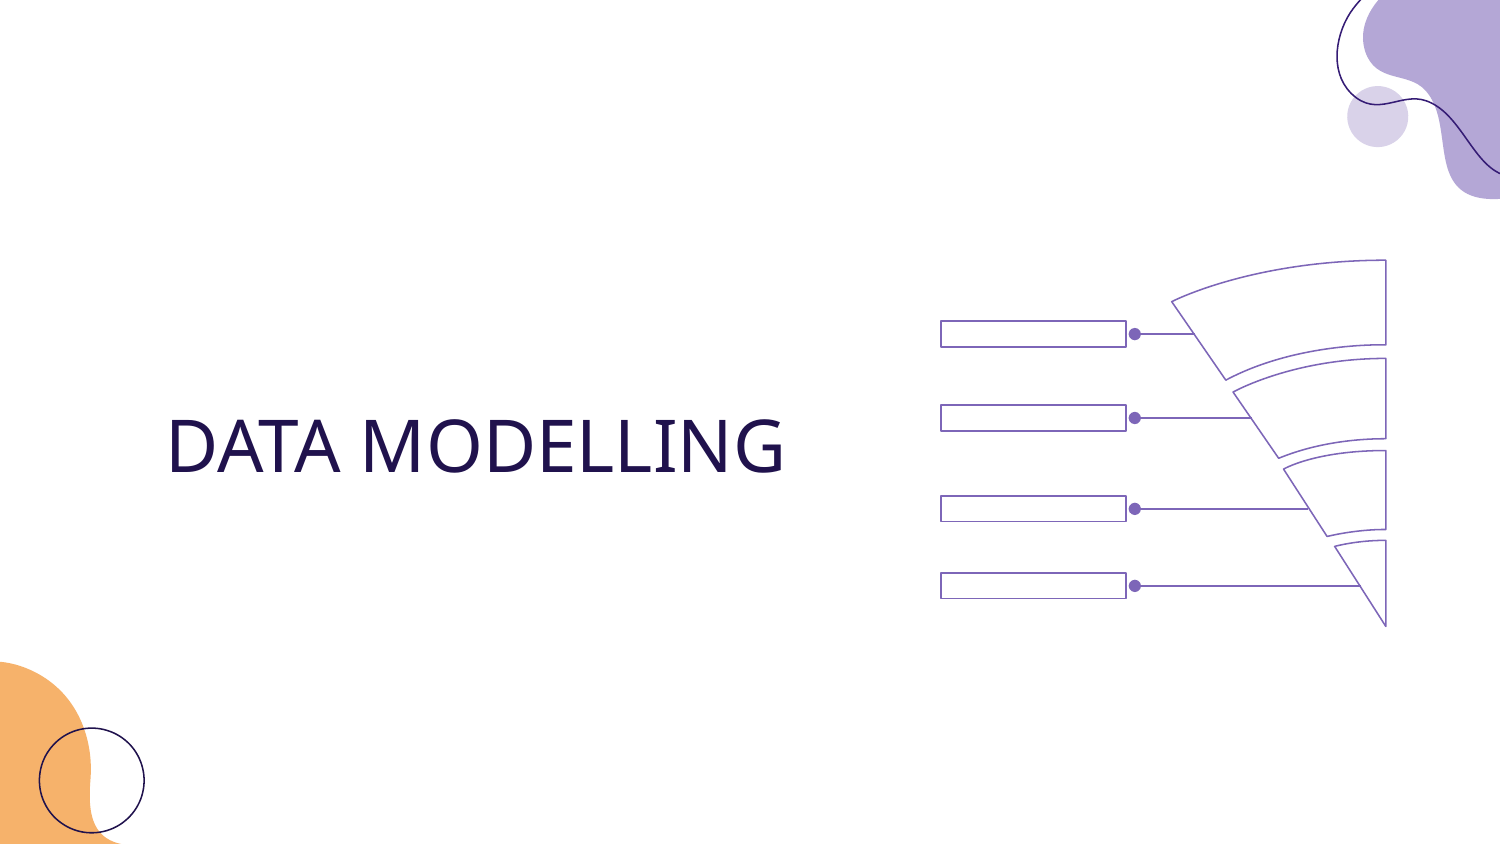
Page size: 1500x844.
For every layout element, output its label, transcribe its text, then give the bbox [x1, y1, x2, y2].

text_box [940, 259, 1386, 627]
title DATA MODELLING [150, 374, 935, 513]
